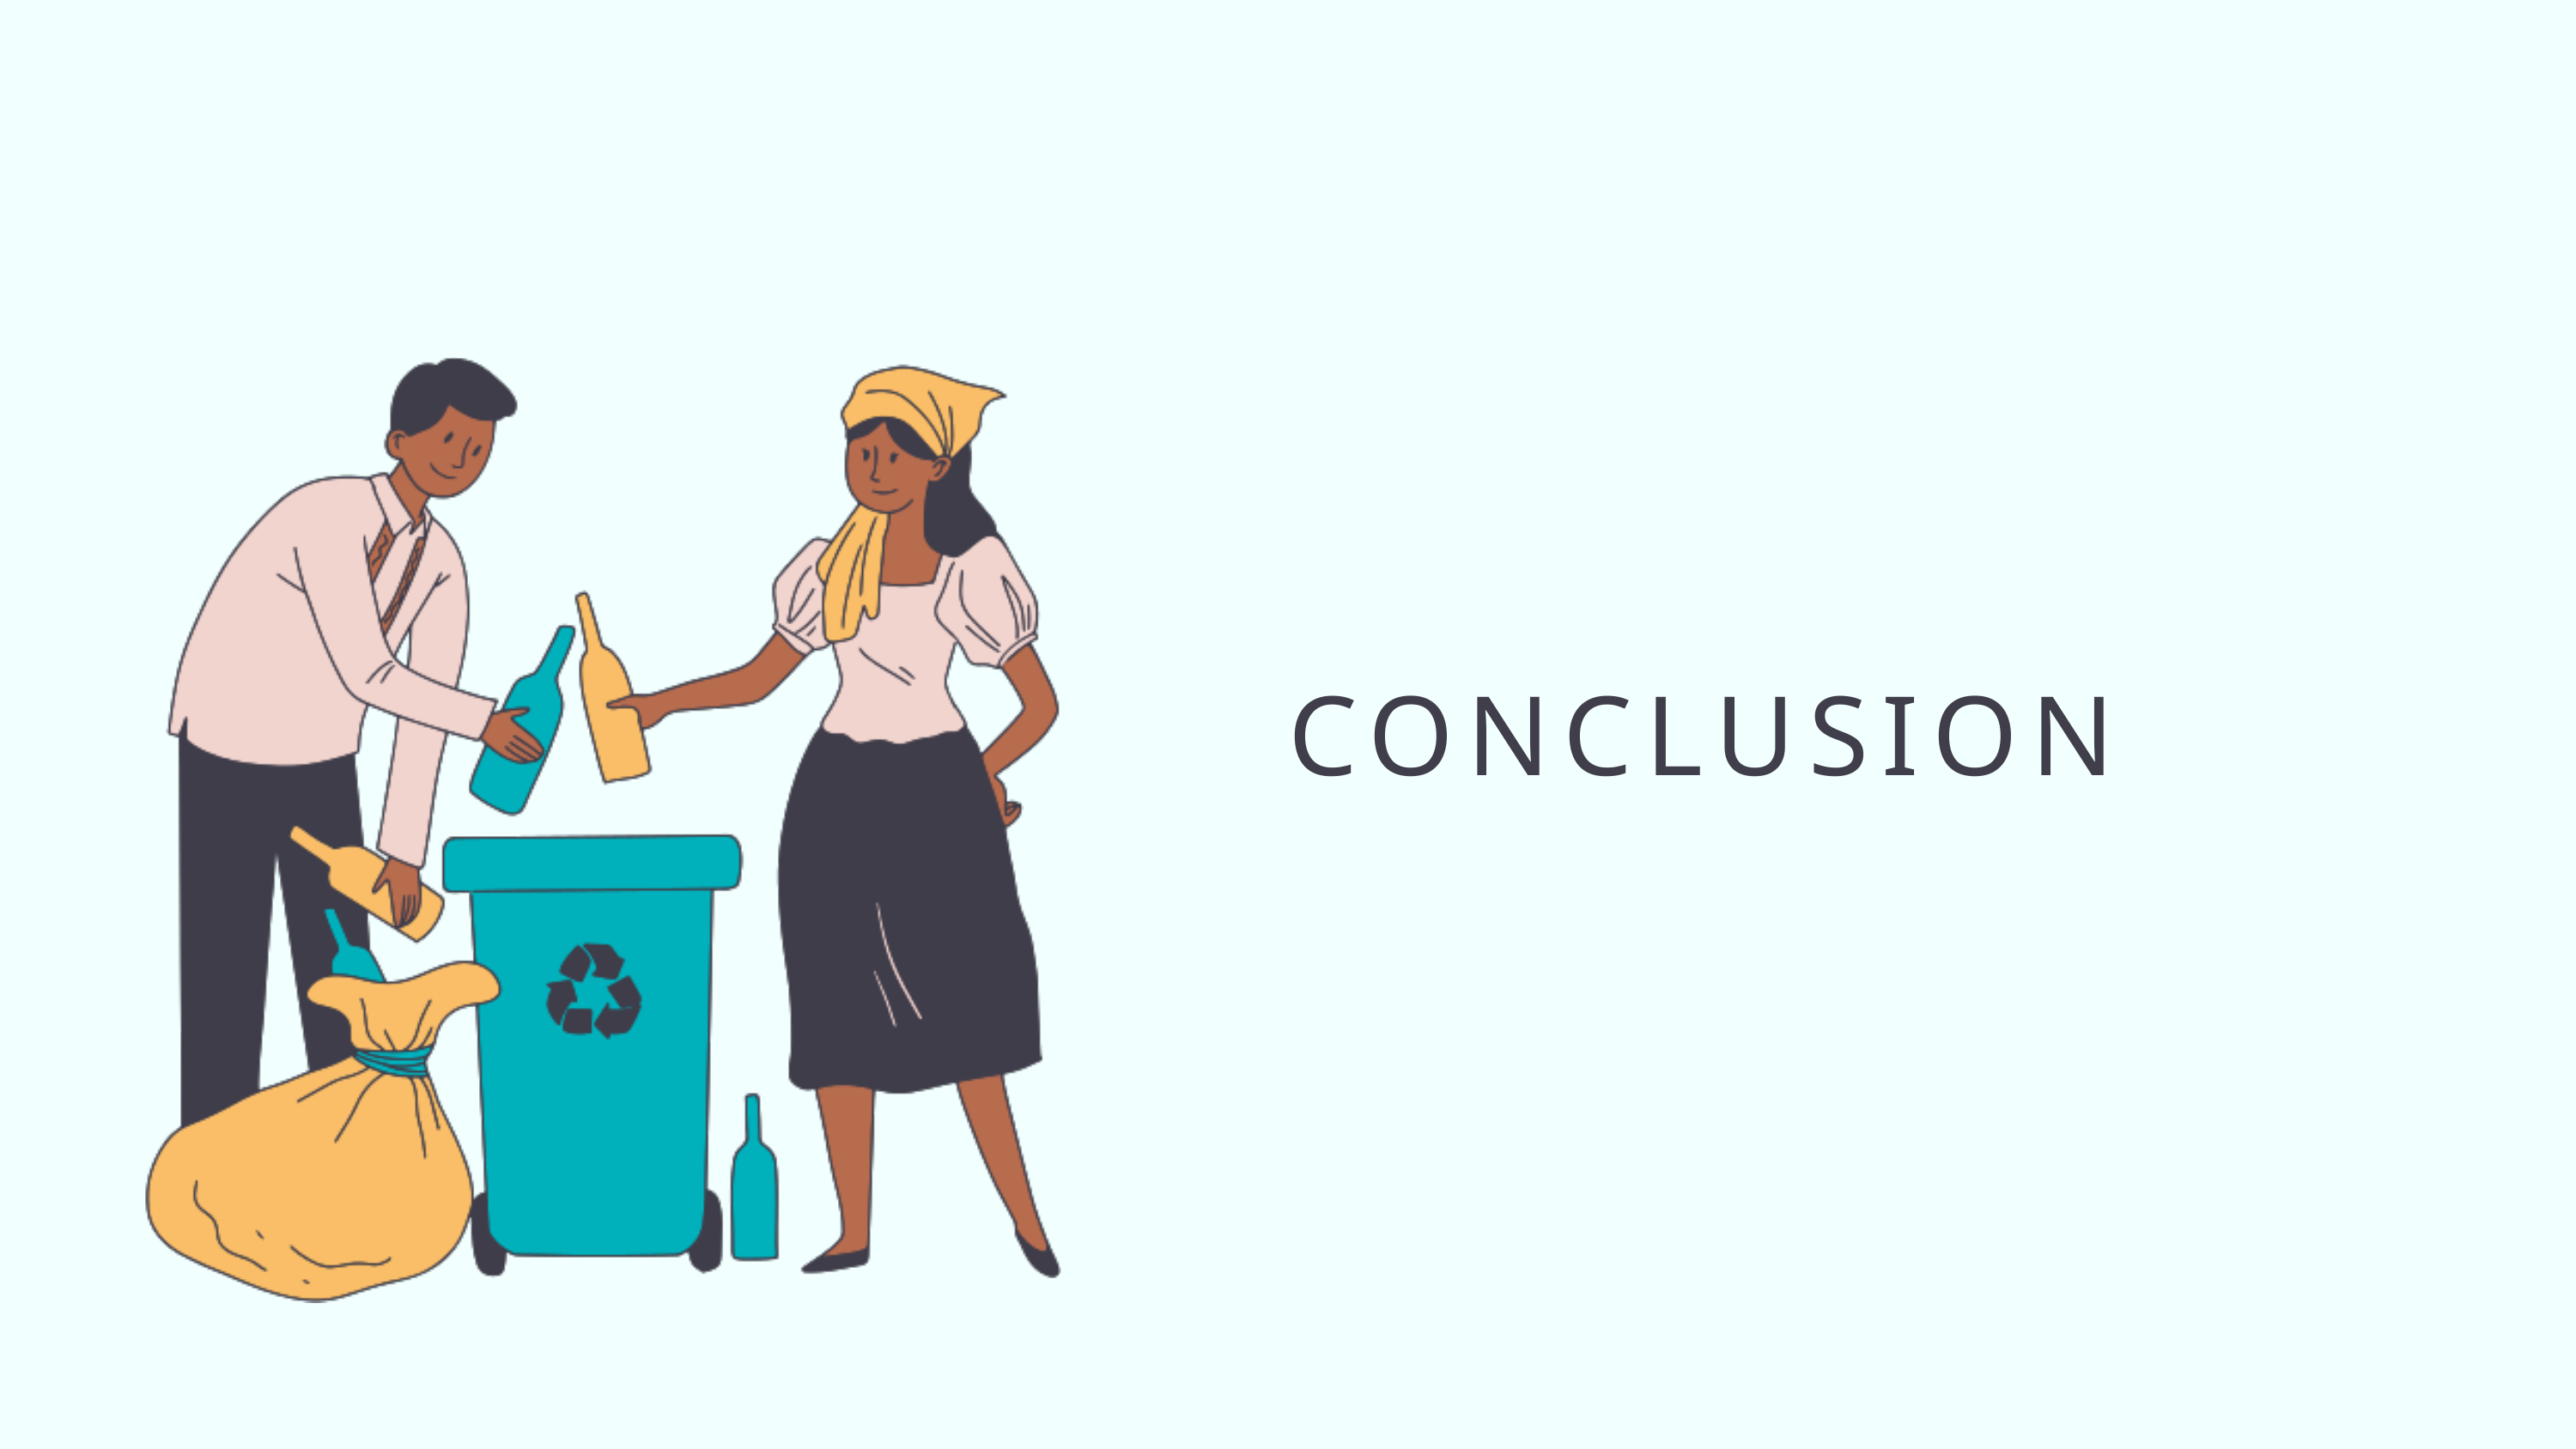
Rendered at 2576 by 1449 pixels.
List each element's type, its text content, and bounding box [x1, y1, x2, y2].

text_box [144, 357, 1061, 1303]
text_box CONCLUSION [1287, 644, 2576, 798]
